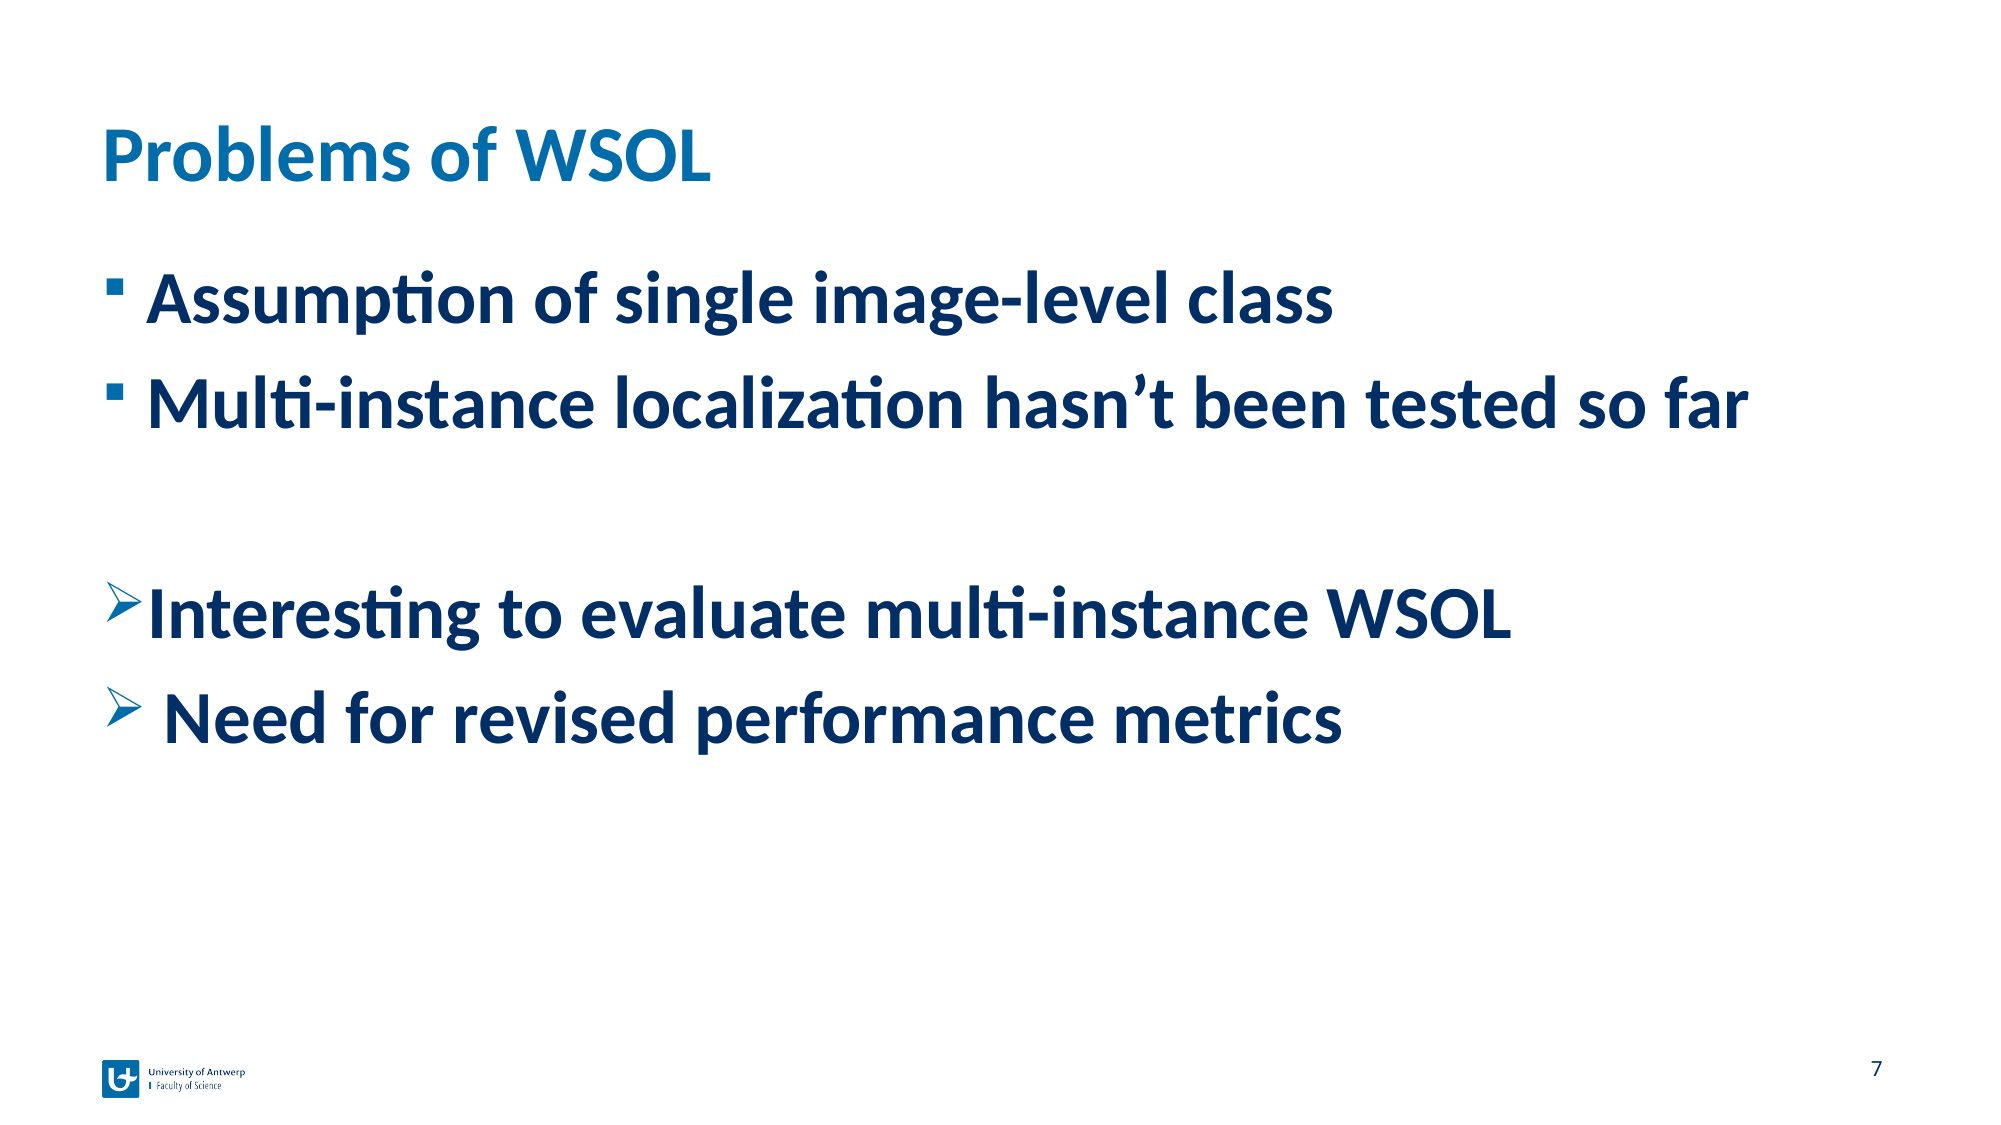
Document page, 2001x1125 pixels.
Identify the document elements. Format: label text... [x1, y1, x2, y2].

picture [102, 1060, 245, 1098]
title Problems of WSOL [102, 101, 1898, 232]
list Assumption of single image-level class Multi-instance localization hasn’t been tested so far Interesting to evaluate multi-instance WSOL Need for revised performance metrics [102, 248, 1898, 1024]
slide_number 7 [1463, 1039, 1898, 1100]
